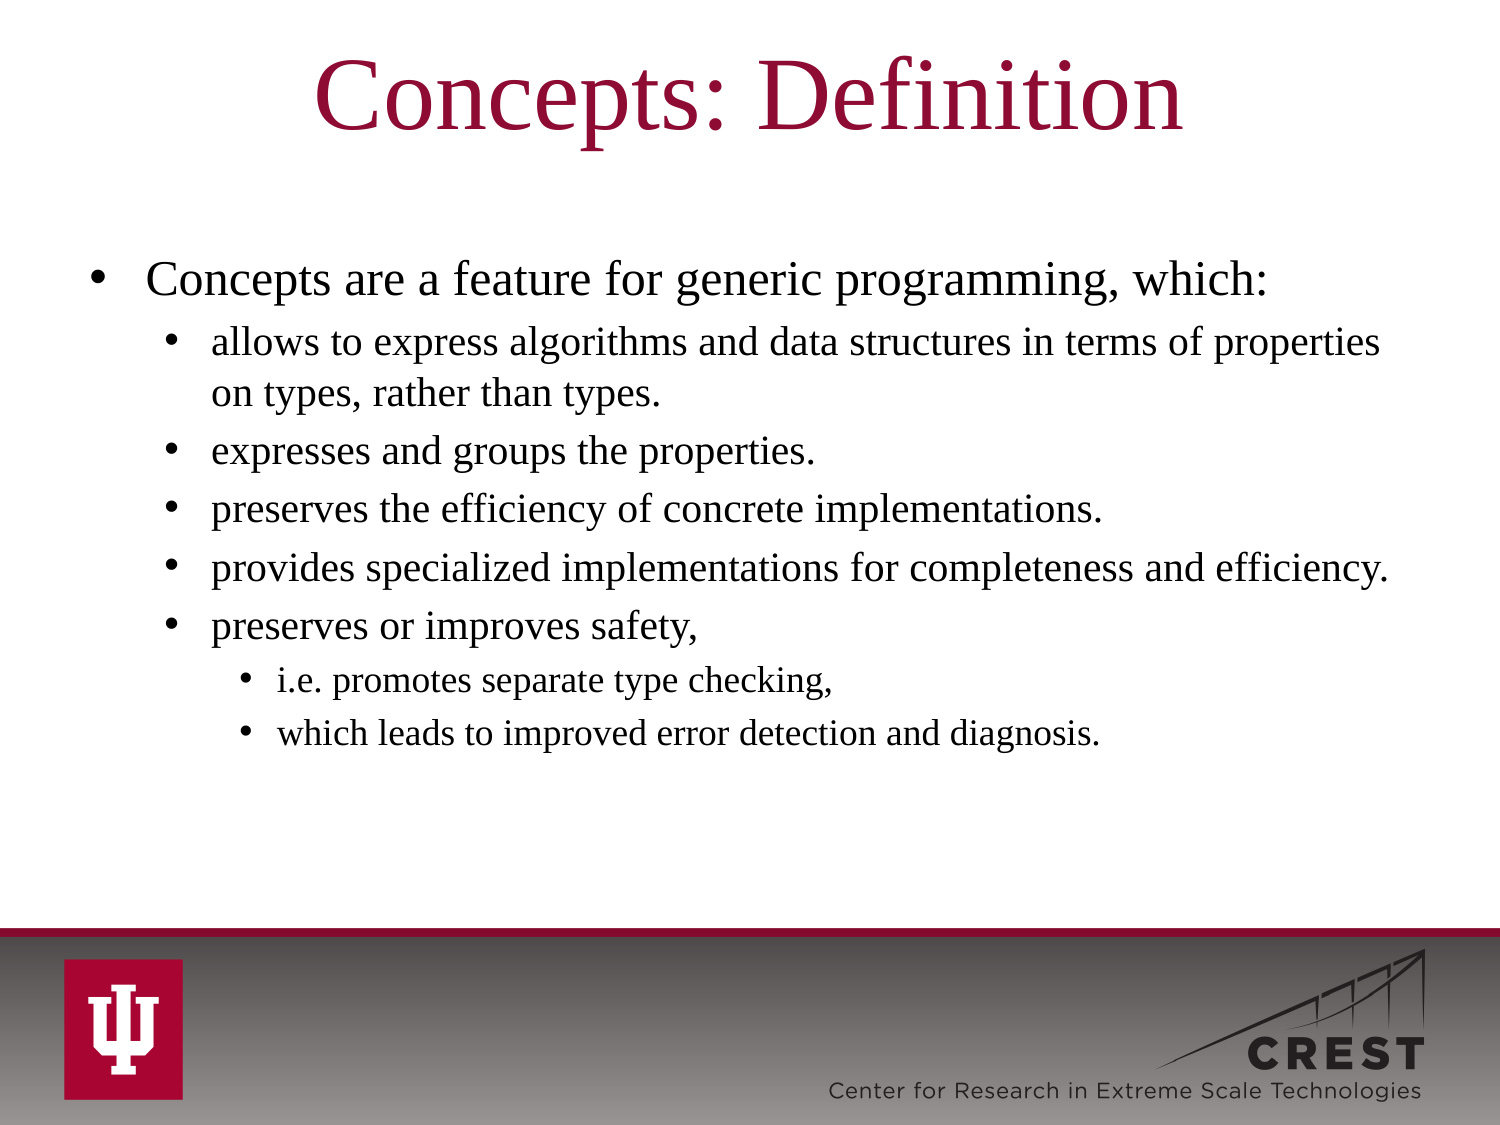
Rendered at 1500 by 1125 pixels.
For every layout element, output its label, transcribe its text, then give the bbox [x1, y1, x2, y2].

title Concepts: Definition [127, 17, 1372, 238]
list Concepts are a feature for generic programming, which: allows to express algorithms and data structures in terms of properties on types, rather than types. expresses and groups the properties. preserves the efficiency of concrete implementations. provides specialized implementations for completeness and efficiency. preserves or improves safety, i.e. promotes separate type checking, which leads to improved error detection and diagnosis. [74, 238, 1432, 958]
picture [0, 928, 1500, 1125]
